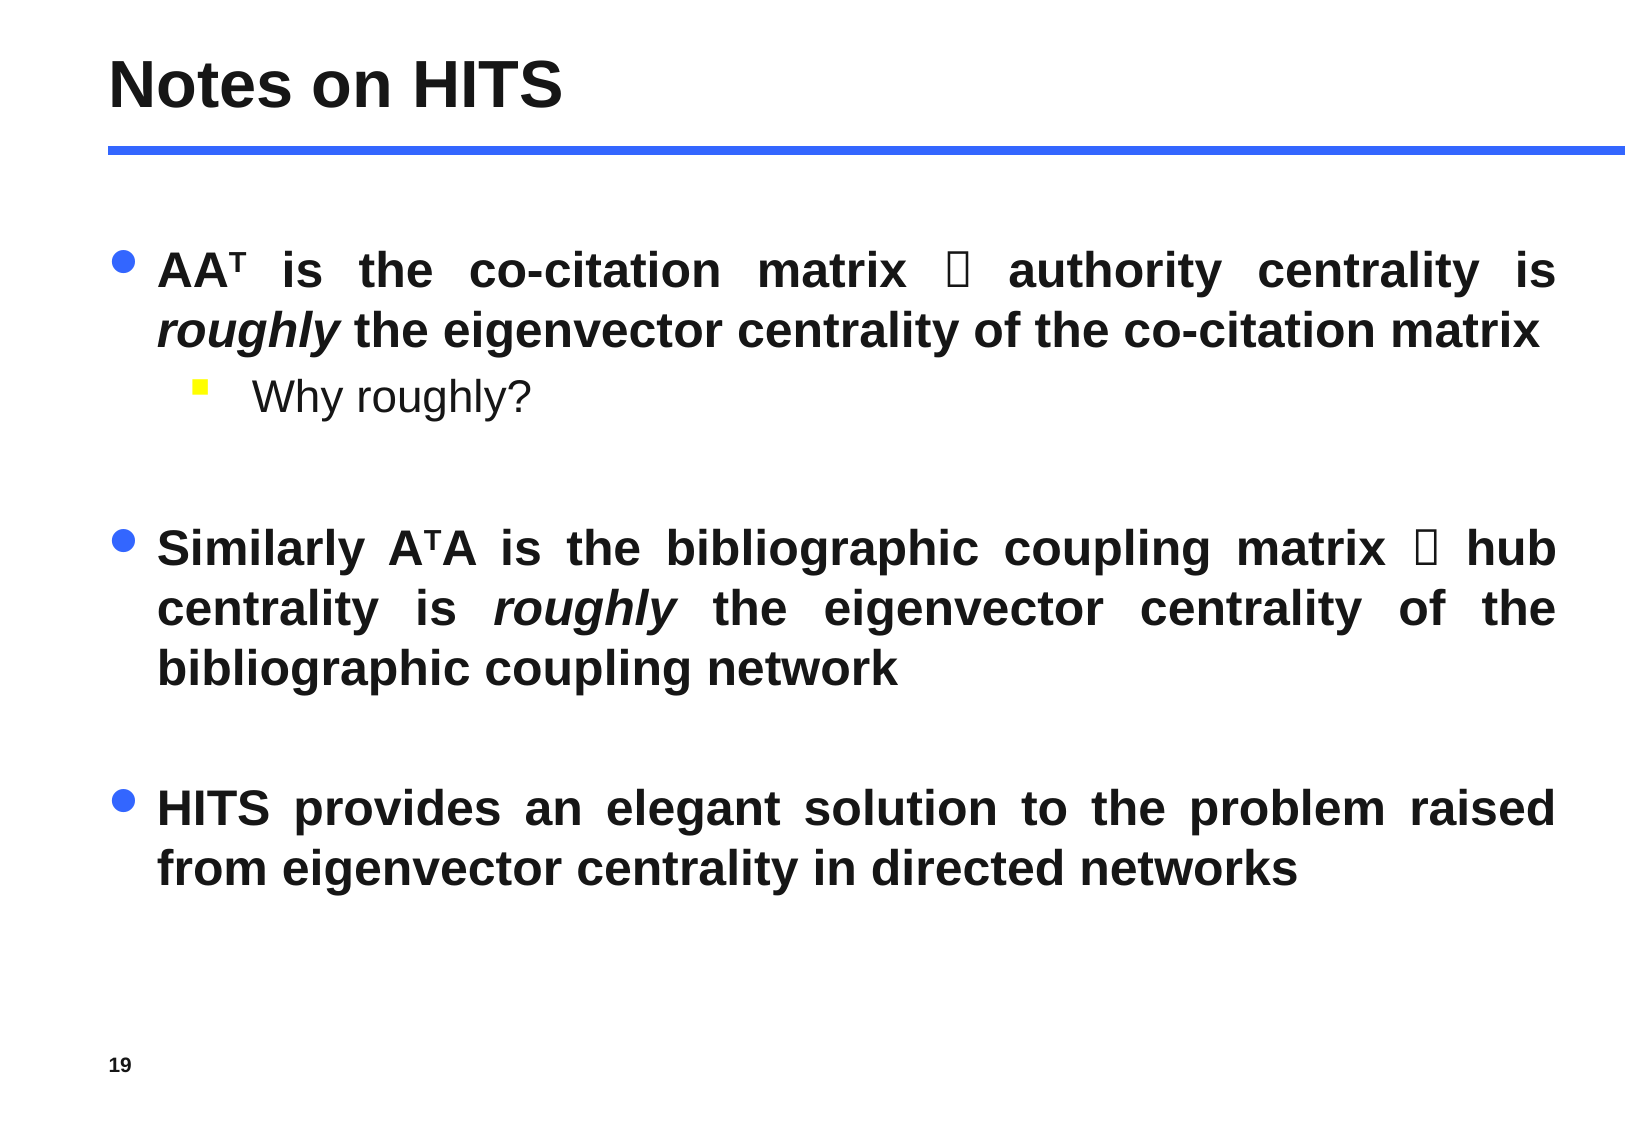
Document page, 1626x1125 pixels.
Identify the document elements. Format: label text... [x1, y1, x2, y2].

slide_number 19 [108, 1051, 188, 1077]
title Notes on HITS [108, 30, 1558, 131]
list AAT is the co-citation matrix  authority centrality is roughly the eigenvector centrality of the co-citation matrix Why roughly? Similarly ATA is the bibliographic coupling matrix  hub centrality is roughly the eigenvector centrality of the bibliographic coupling network HITS provides an elegant solution to the problem raised from eigenvector centrality in directed networks [108, 237, 1558, 975]
